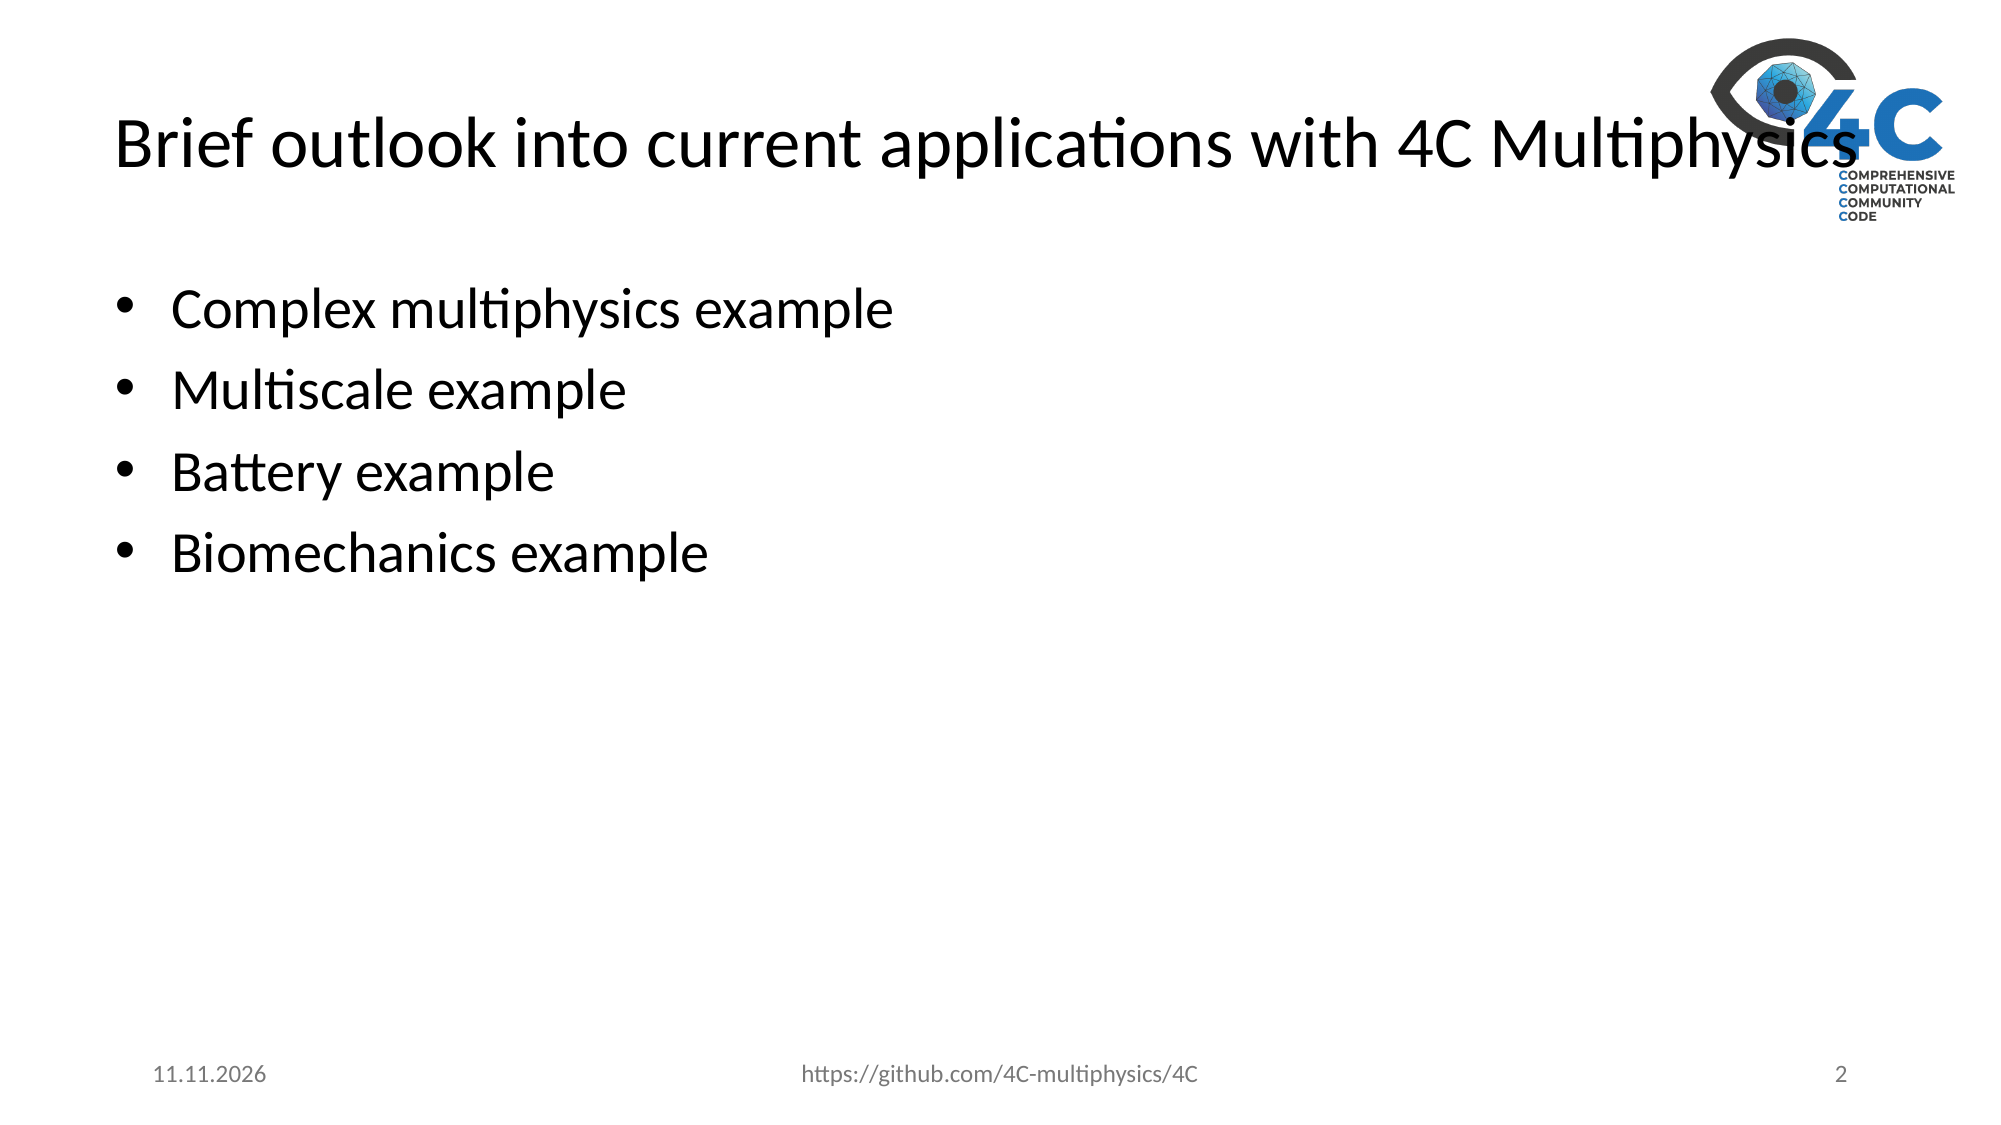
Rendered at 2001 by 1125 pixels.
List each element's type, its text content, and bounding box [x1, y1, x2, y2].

title Brief outlook into current applications with 4C Multiphysics [99, 45, 1900, 233]
picture [1710, 38, 1955, 221]
list Complex multiphysics example Multiscale example Battery example Biomechanics example [99, 262, 1900, 1005]
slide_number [137, 1042, 588, 1103]
slide_number 2 [1412, 1042, 1863, 1103]
footer https://github.com/4C-multiphysics/4C [662, 1042, 1338, 1103]
